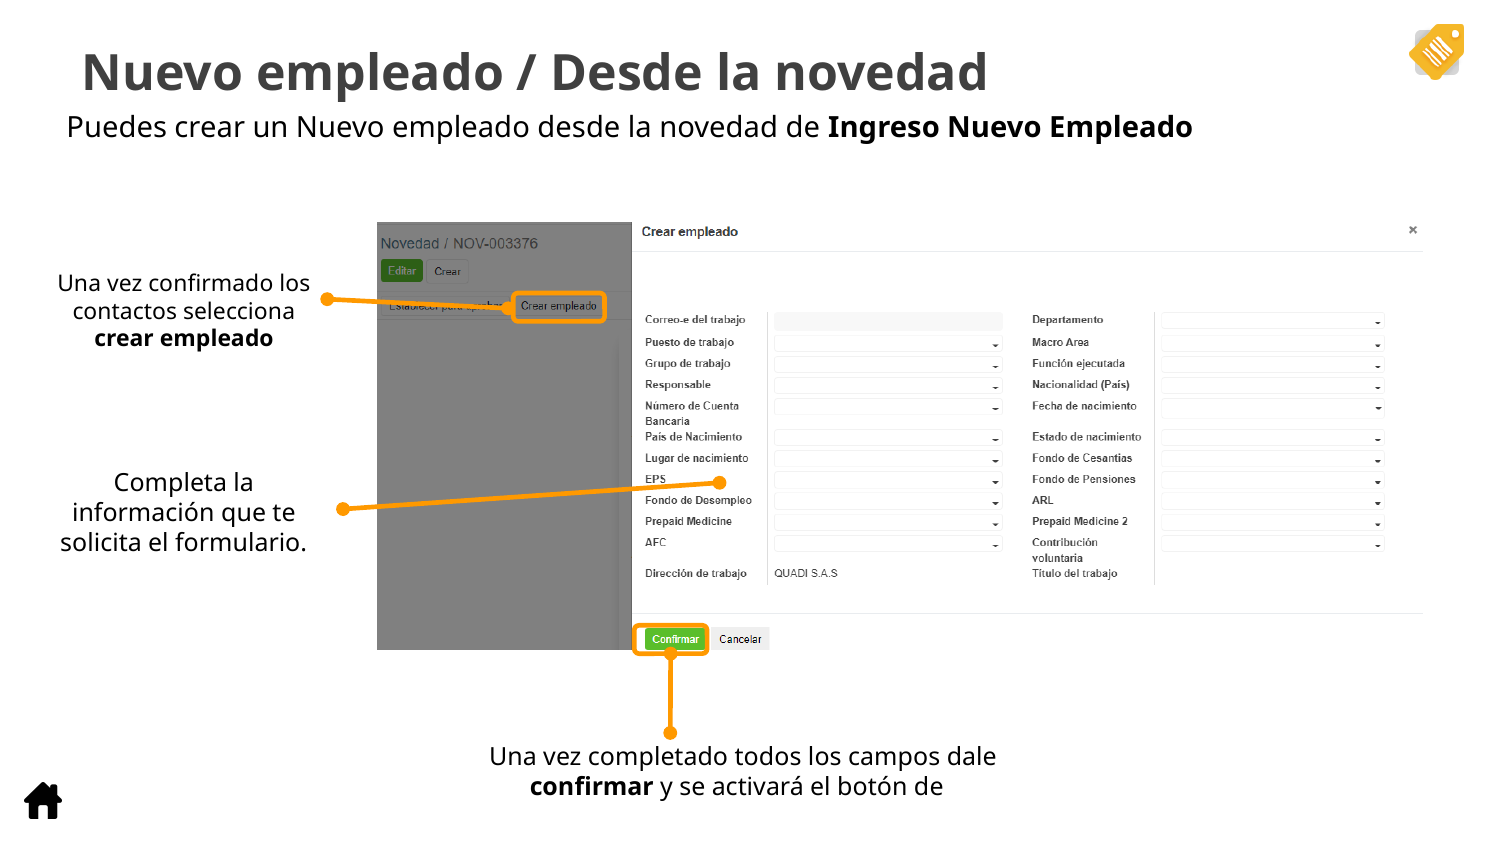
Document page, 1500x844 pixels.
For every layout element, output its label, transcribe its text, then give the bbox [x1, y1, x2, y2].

text_box Una vez confirmado los contactos selecciona crear empleado [24, 253, 344, 370]
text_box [327, 298, 509, 309]
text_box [342, 482, 720, 510]
text_box Nuevo empleado / Desde la novedad [66, 25, 1329, 92]
picture [1409, 24, 1464, 80]
text_box Completa la información que te solicita el formulario. [24, 451, 344, 567]
text_box Una vez completado todos los campos dale confirmar y se activará el botón de [434, 725, 1053, 834]
picture [24, 782, 62, 820]
text_box Puedes crear un Nuevo empleado desde la novedad de Ingreso Nuevo Empleado [51, 92, 1395, 173]
picture [377, 222, 1423, 650]
